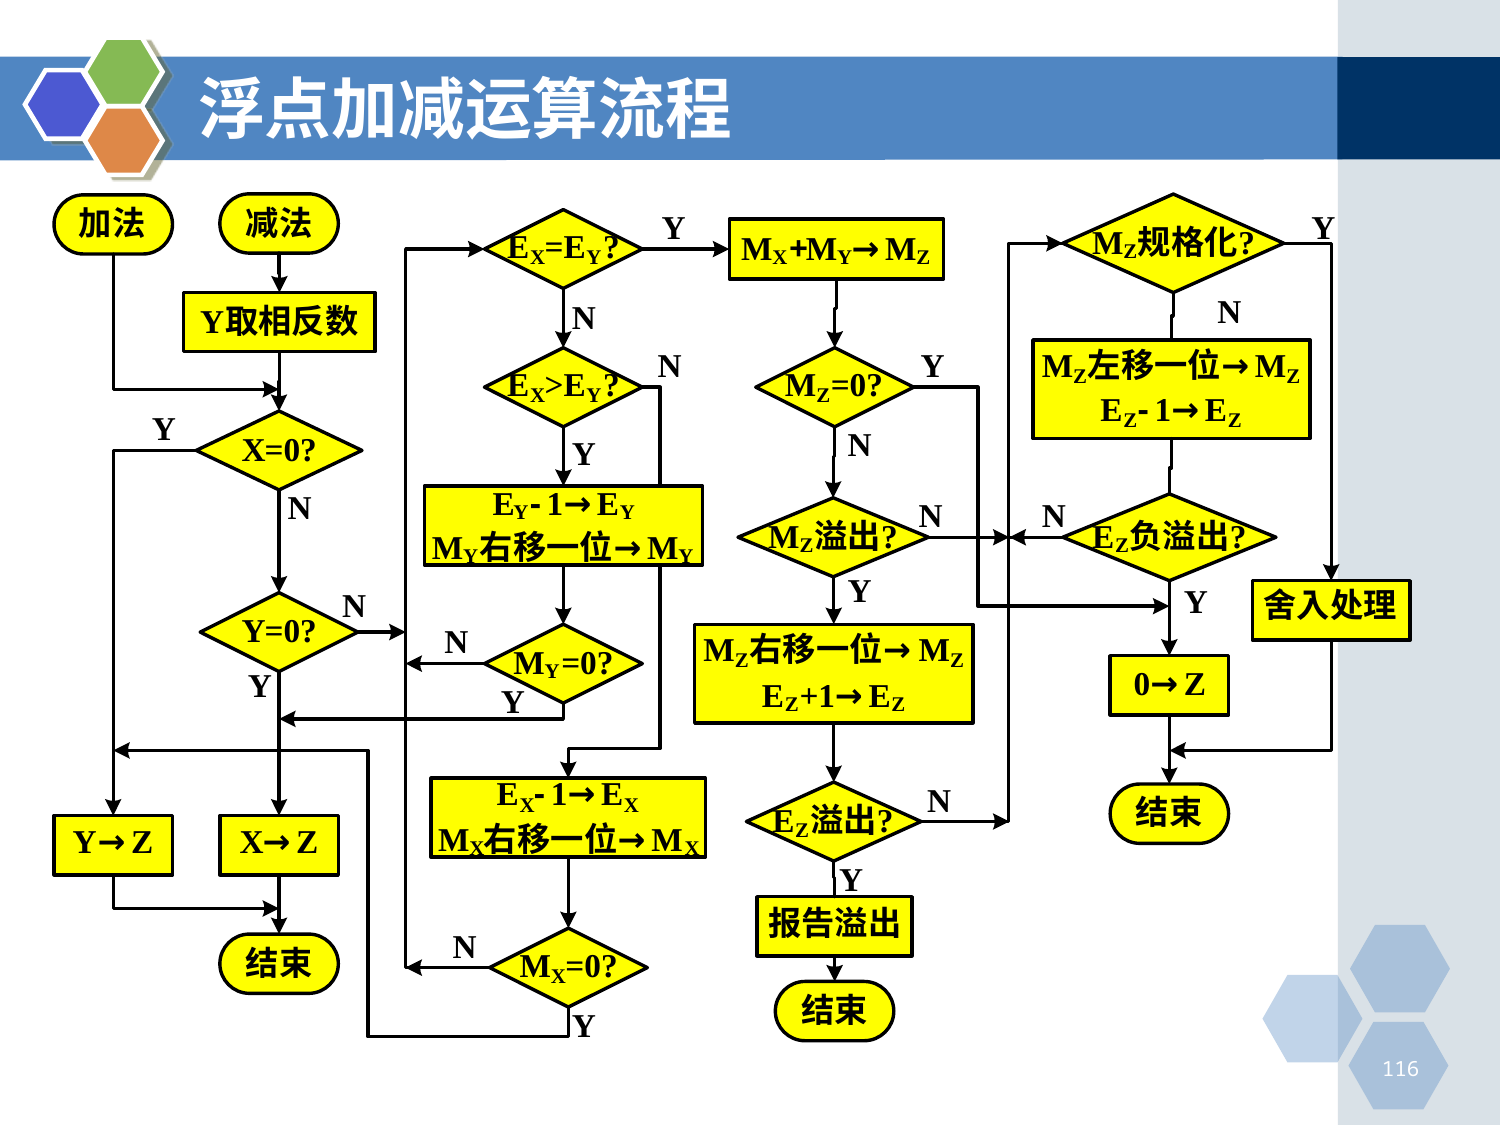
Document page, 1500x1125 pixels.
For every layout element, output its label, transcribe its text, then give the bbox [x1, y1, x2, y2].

title 浮点加减运算流程 [183, 52, 1294, 161]
slide_number 116 [1359, 1047, 1435, 1086]
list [47, 186, 1417, 1059]
